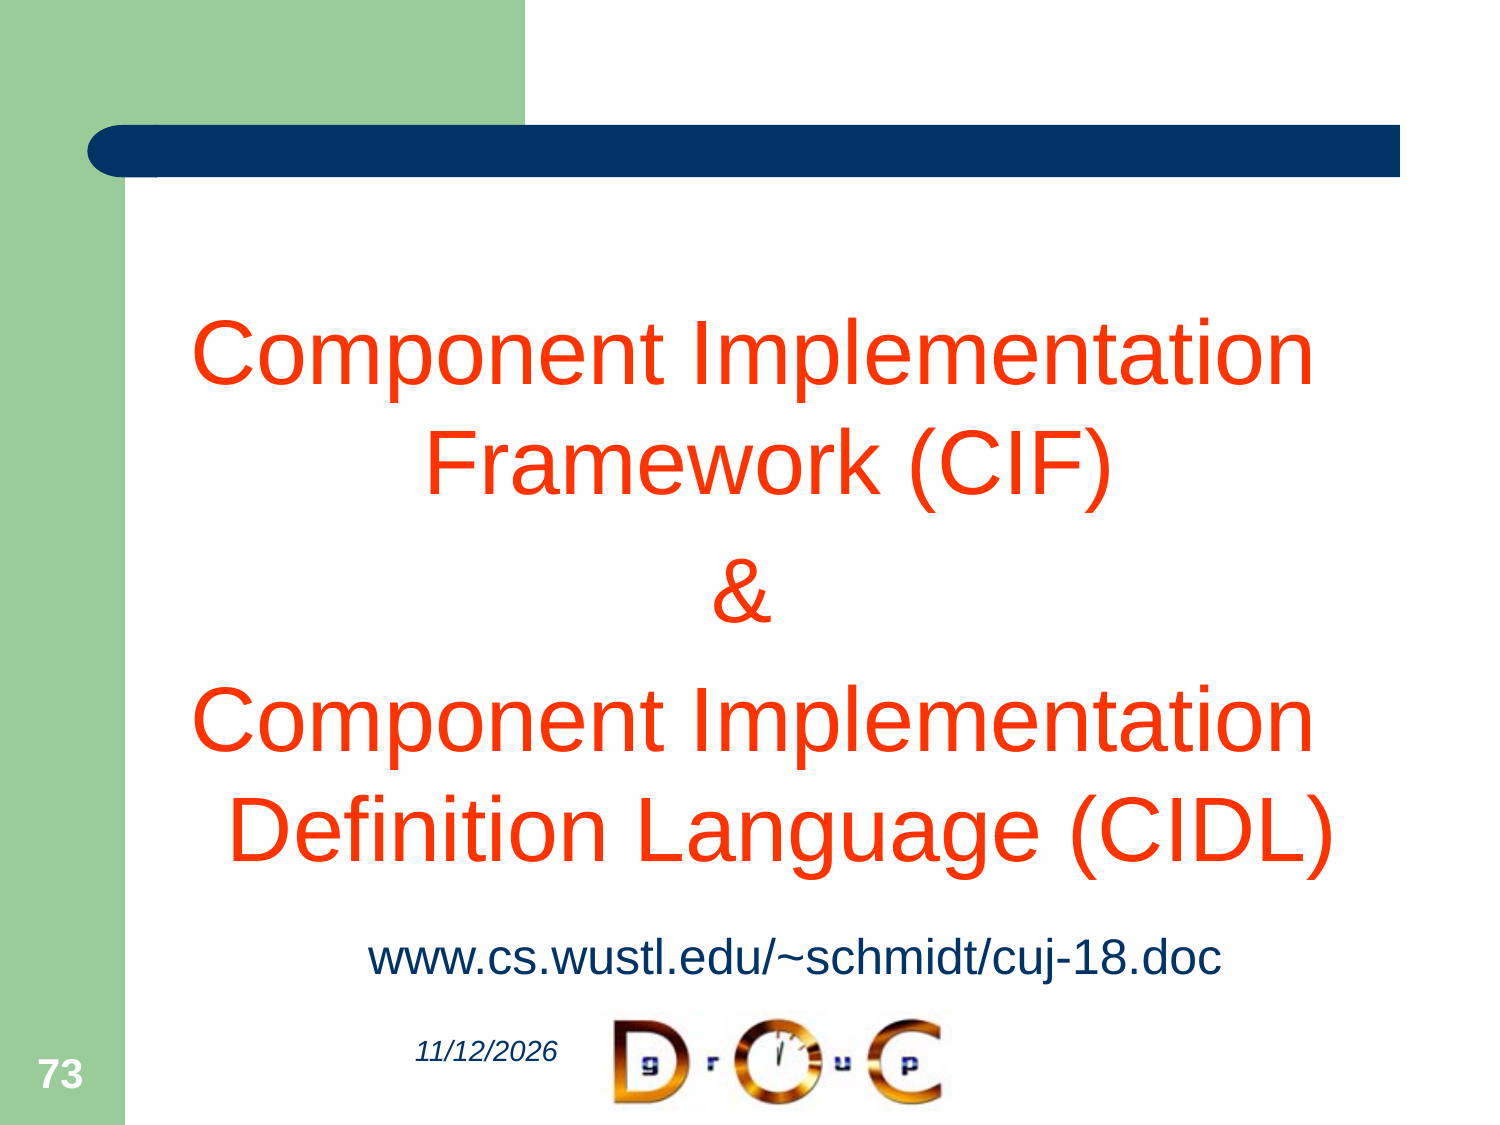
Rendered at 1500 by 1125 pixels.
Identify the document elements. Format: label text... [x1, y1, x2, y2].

slide_number 73 [2, 1023, 118, 1105]
list Component Implementation Framework (CIF) & Component Implementation Definition Language (CIDL) [135, 186, 1374, 986]
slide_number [399, 1025, 750, 1103]
text_box www.cs.wustl.edu/~schmidt/cuj-18.doc [353, 916, 1238, 992]
picture [601, 1011, 952, 1111]
